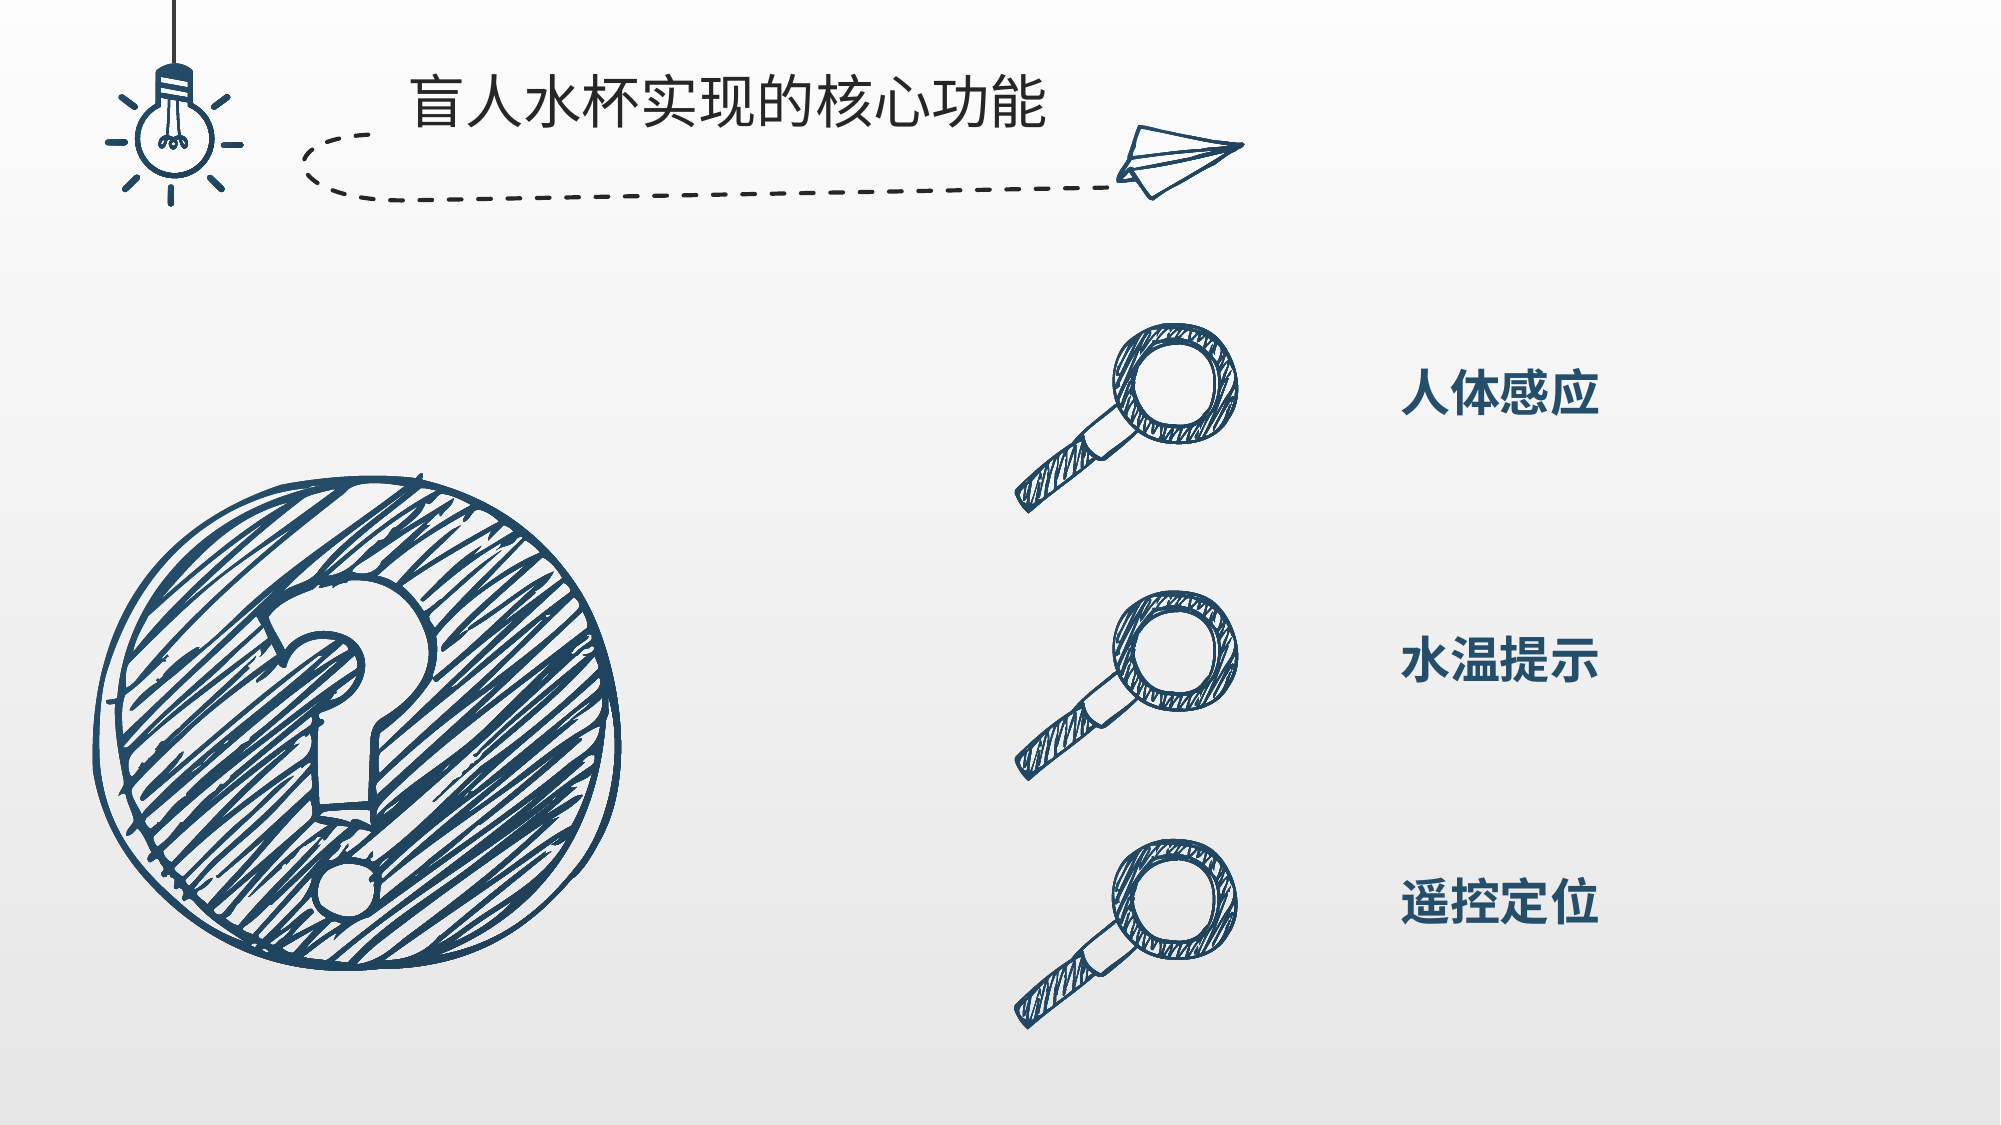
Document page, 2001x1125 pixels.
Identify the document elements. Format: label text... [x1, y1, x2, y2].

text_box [104, 0, 244, 207]
text_box 遥控定位 [1385, 862, 1615, 1028]
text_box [1014, 321, 1250, 514]
text_box [92, 473, 622, 971]
text_box [1116, 125, 1245, 201]
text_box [1014, 589, 1250, 781]
text_box 盲人水杯实现的核心功能 [332, 57, 1123, 143]
text_box 人体感应 [1385, 353, 1615, 429]
text_box [302, 133, 1116, 202]
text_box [1013, 837, 1249, 1030]
text_box 水温提示 [1385, 621, 1615, 786]
